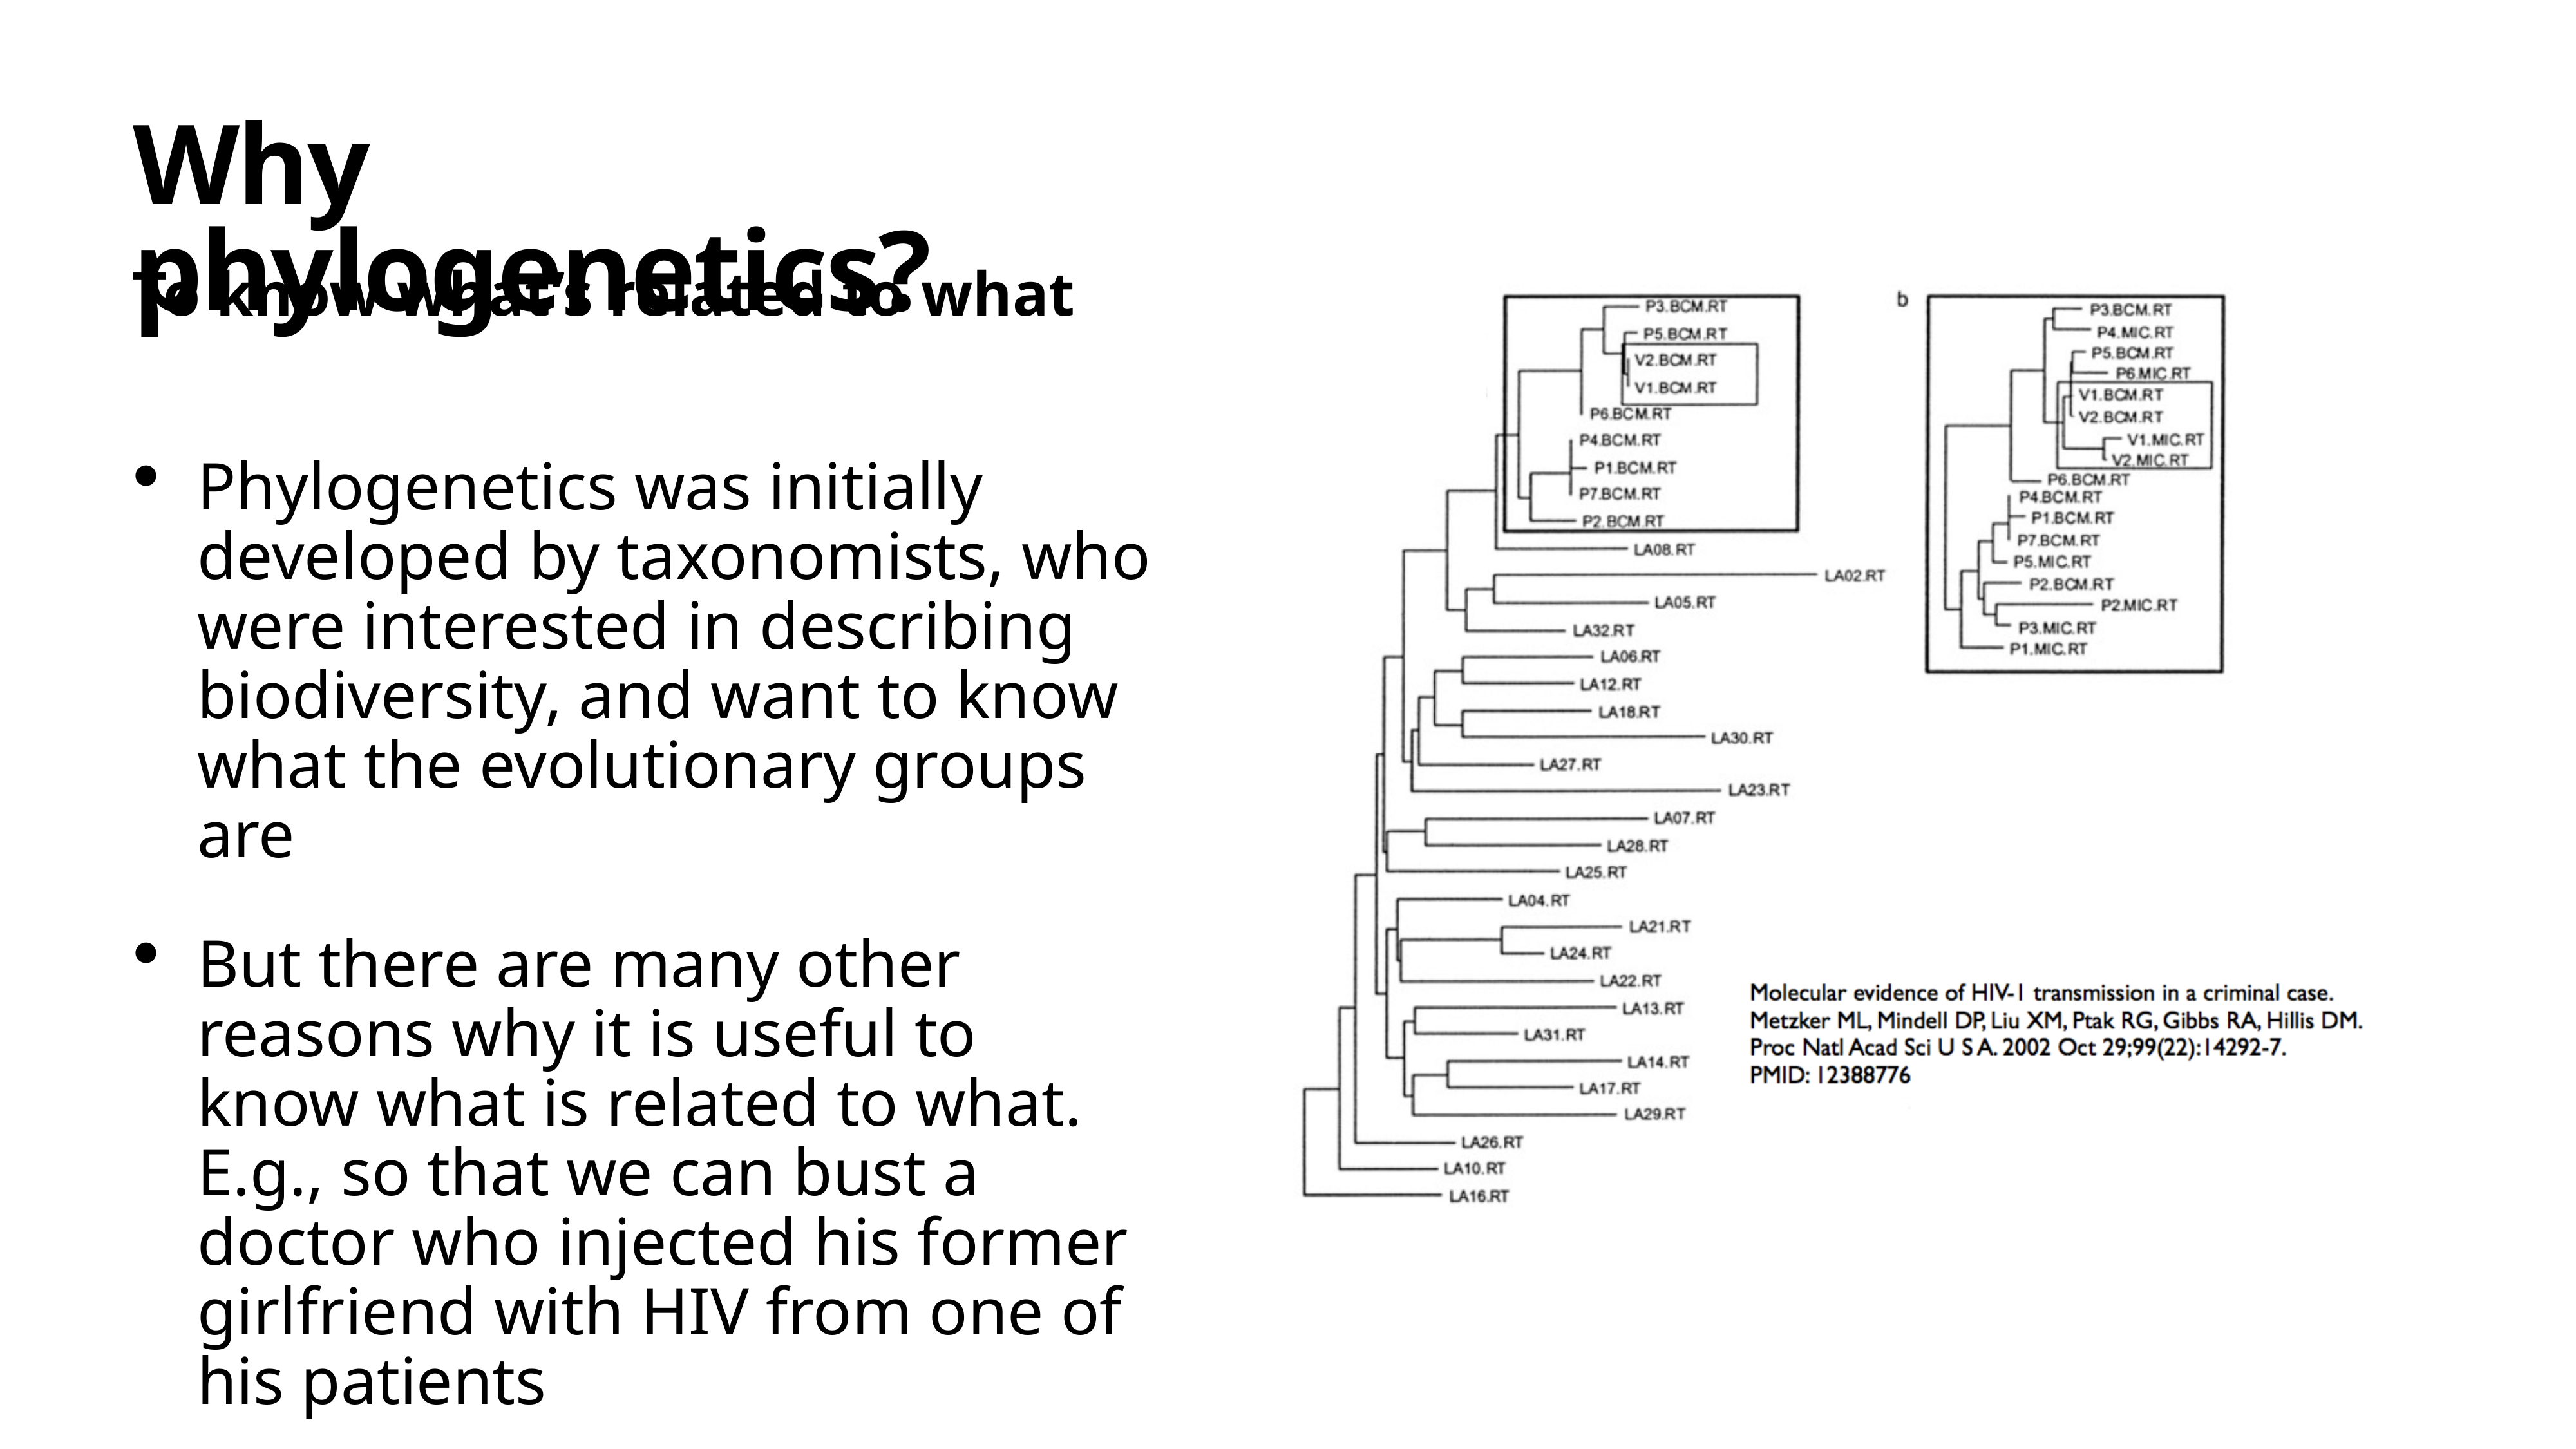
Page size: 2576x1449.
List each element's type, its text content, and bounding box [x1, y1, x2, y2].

picture [1280, 276, 2367, 1213]
list To know what’s related to what [127, 266, 1161, 350]
title Why phylogenetics? [127, 113, 1161, 266]
list Phylogenetics was initially developed by taxonomists, who were interested in describing biodiversity, and want to know what the evolutionary groups are But there are many other reasons why it is useful to know what is related to what. E.g., so that we can bust a doctor who injected his former girlfriend with HIV from one of his patients [127, 448, 1161, 1321]
